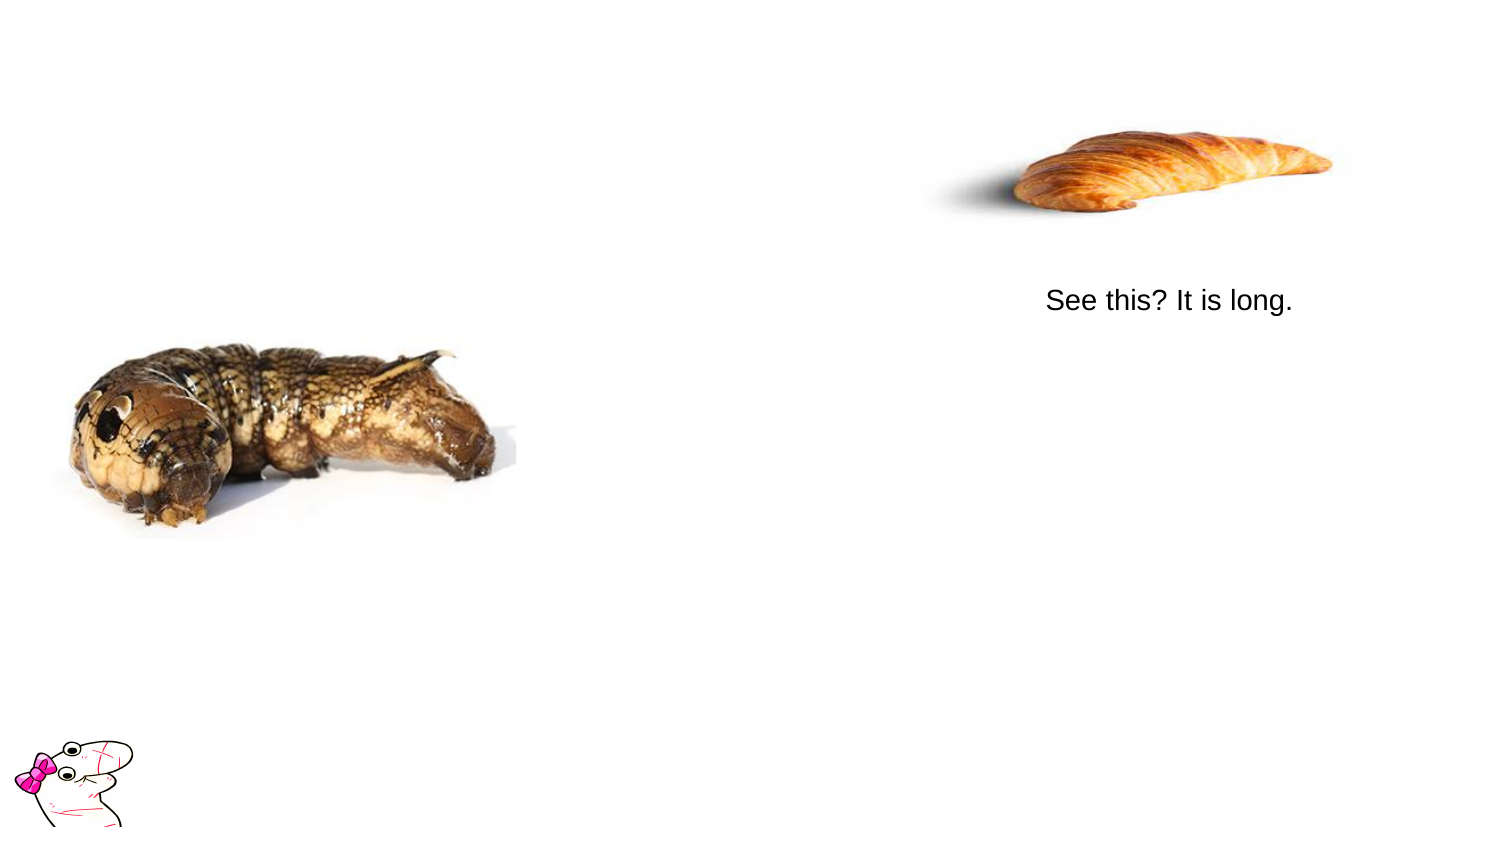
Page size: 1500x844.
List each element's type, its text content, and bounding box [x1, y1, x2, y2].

picture [13, 739, 134, 827]
picture [913, 62, 1382, 266]
picture [43, 333, 517, 539]
text_box See this? It is long. [1030, 267, 1326, 332]
